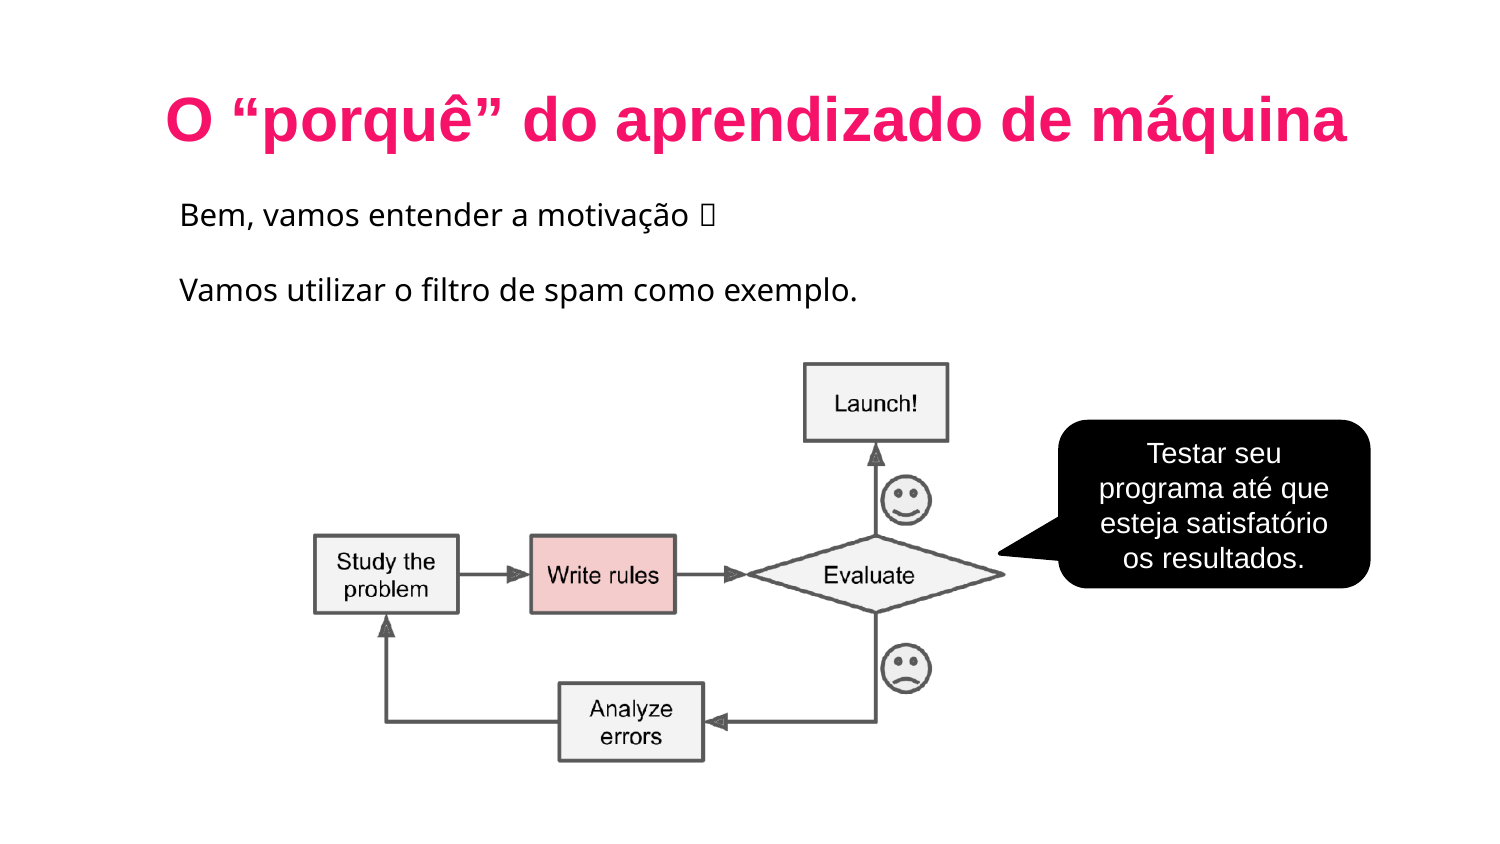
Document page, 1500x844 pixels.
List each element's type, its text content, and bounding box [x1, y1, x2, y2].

picture [242, 335, 1101, 771]
text_box Bem, vamos entender a motivação  Vamos utilizar o filtro de spam como exemplo. [179, 187, 1165, 316]
text_box Testar seu programa até que esteja satisfatório os resultados. [1105, 419, 1371, 589]
text_box O “porquê” do aprendizado de máquina [150, 71, 1379, 162]
